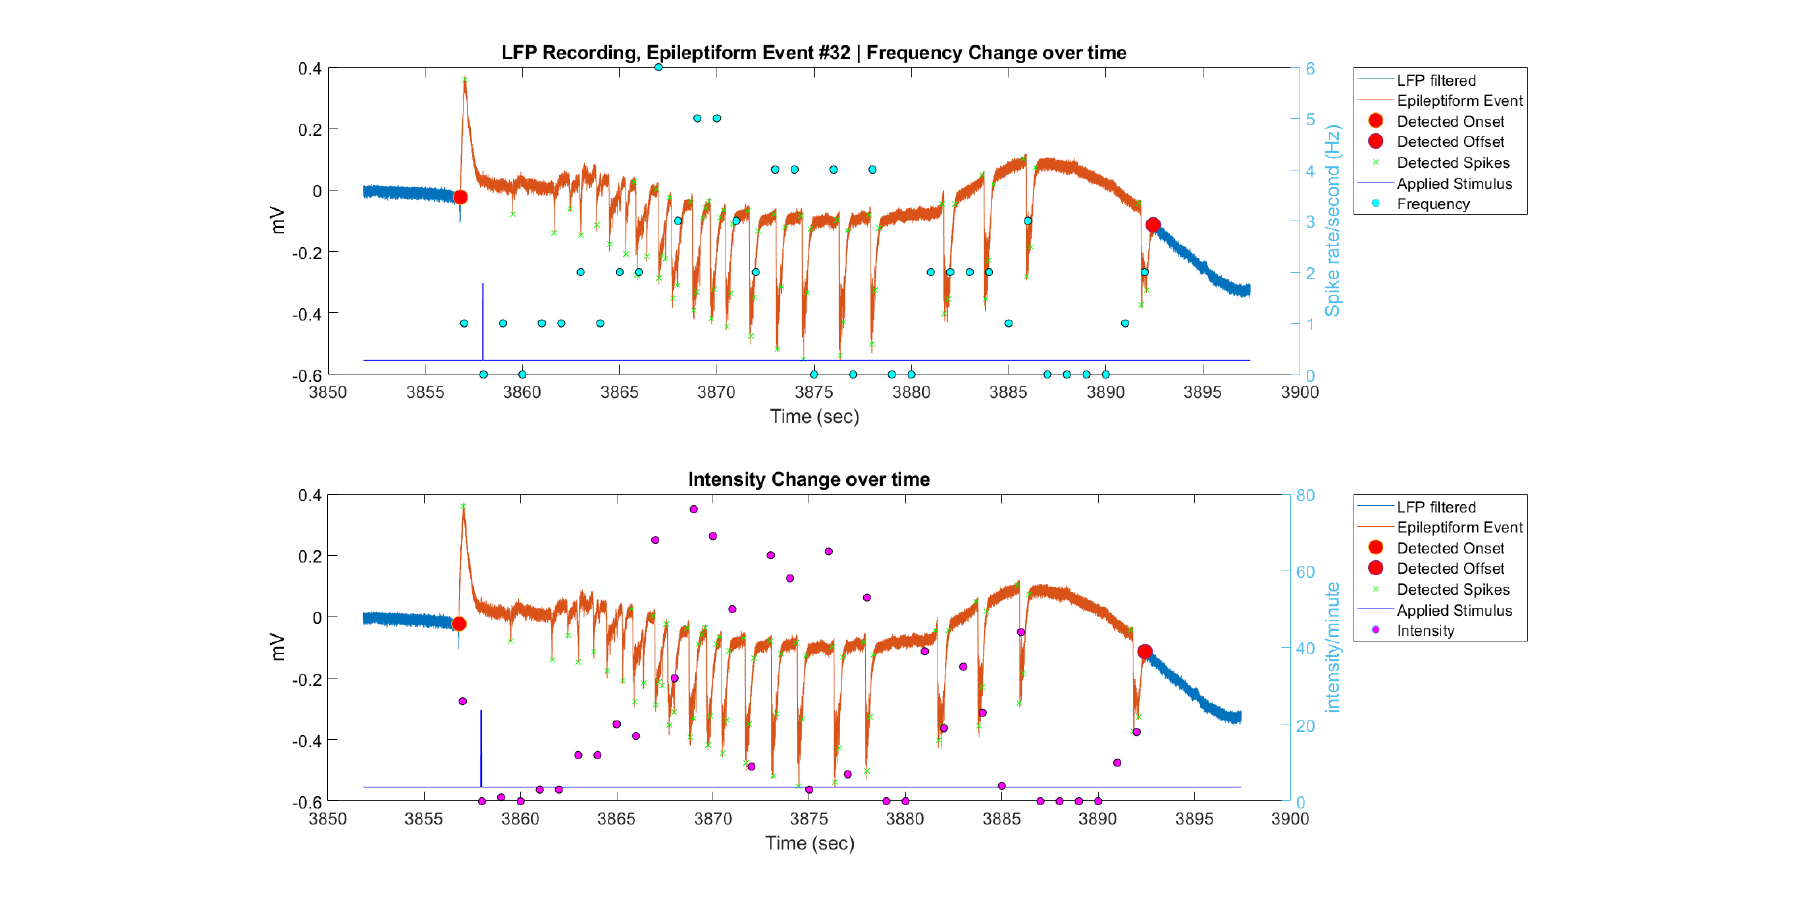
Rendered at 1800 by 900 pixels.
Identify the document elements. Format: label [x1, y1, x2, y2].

picture [126, 0, 1674, 900]
